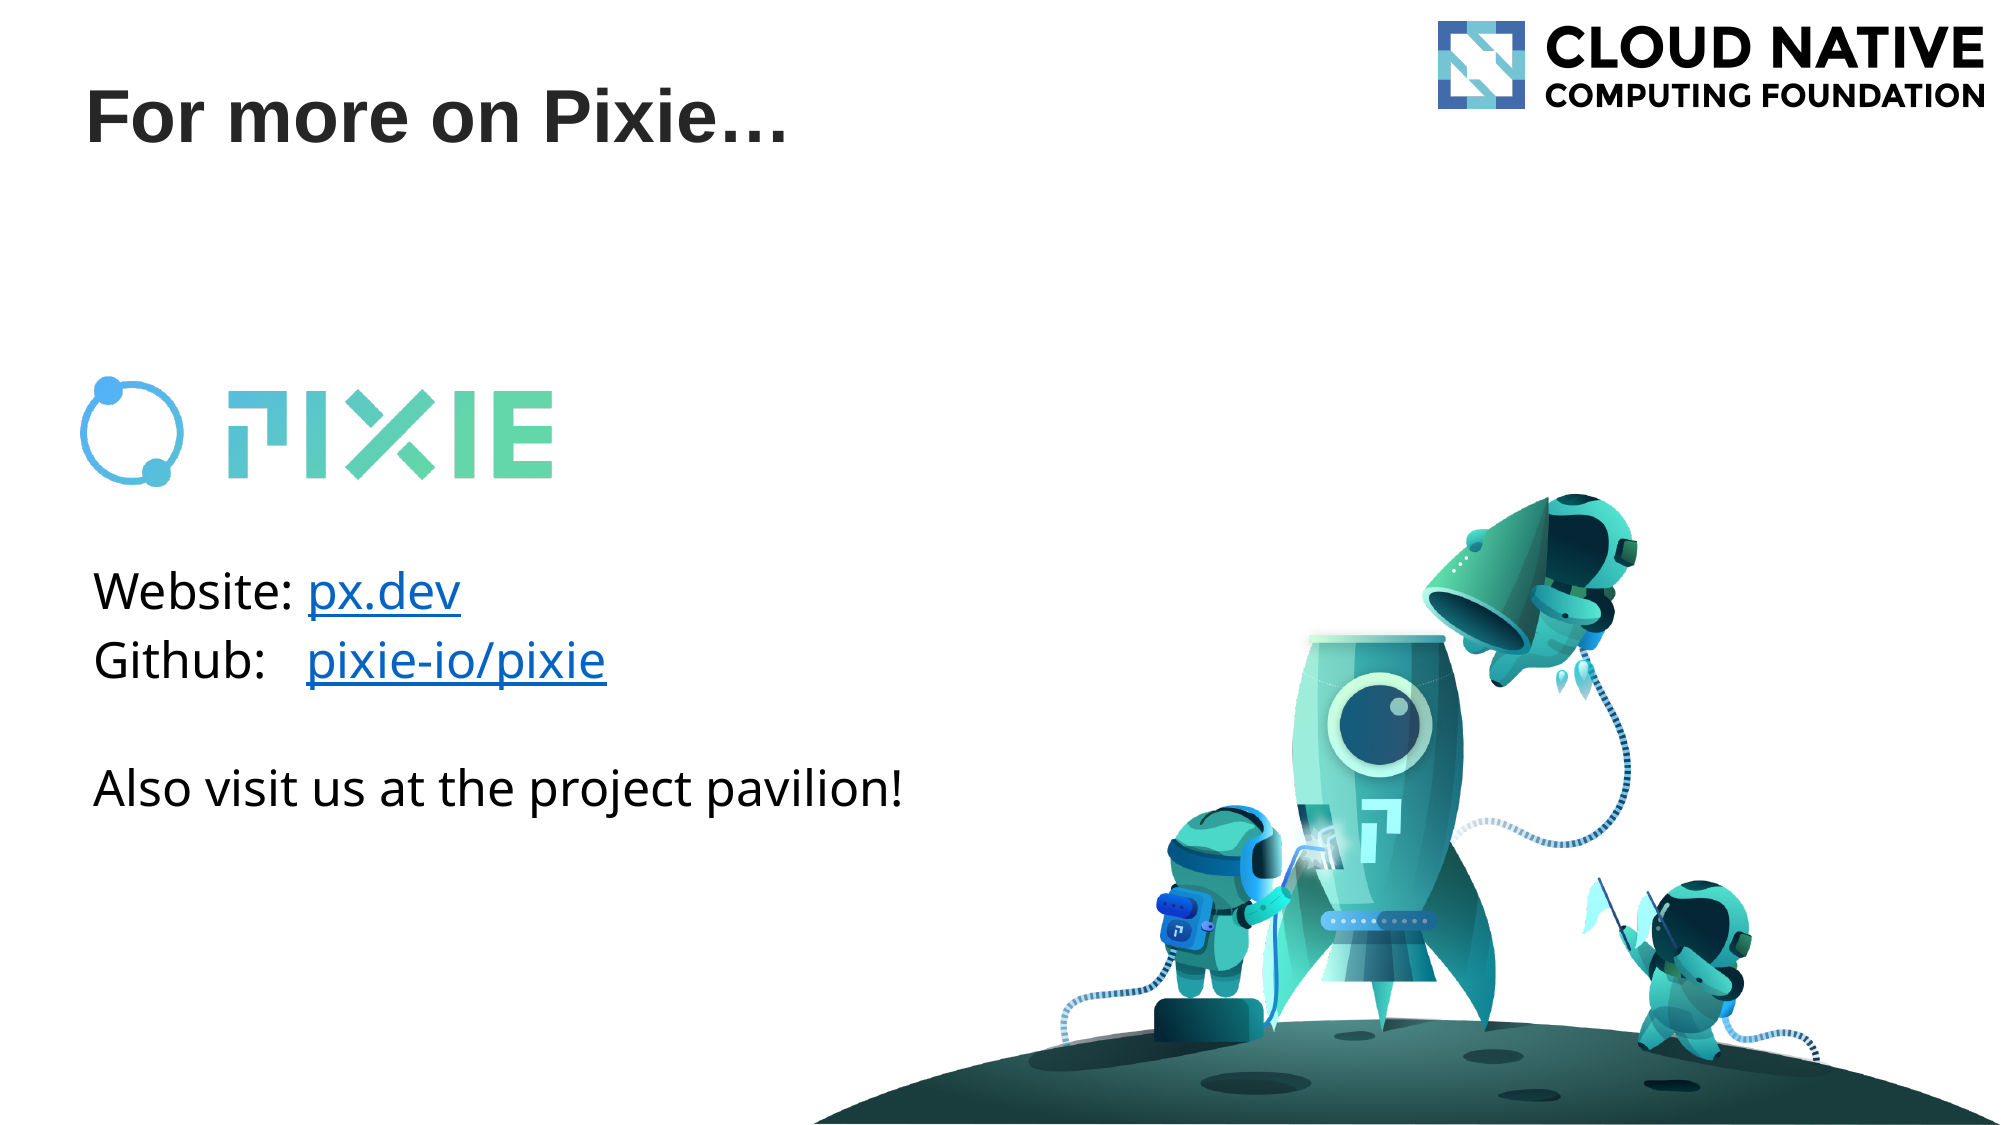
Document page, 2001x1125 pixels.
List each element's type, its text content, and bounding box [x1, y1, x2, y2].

picture [813, 408, 2000, 1125]
picture [1438, 21, 1985, 109]
picture [80, 375, 553, 488]
text_box For more on Pixie… [70, 60, 1209, 139]
text_box Website: px.dev Github: pixie-io/pixie Also visit us at the project pavilion! [73, 539, 808, 884]
